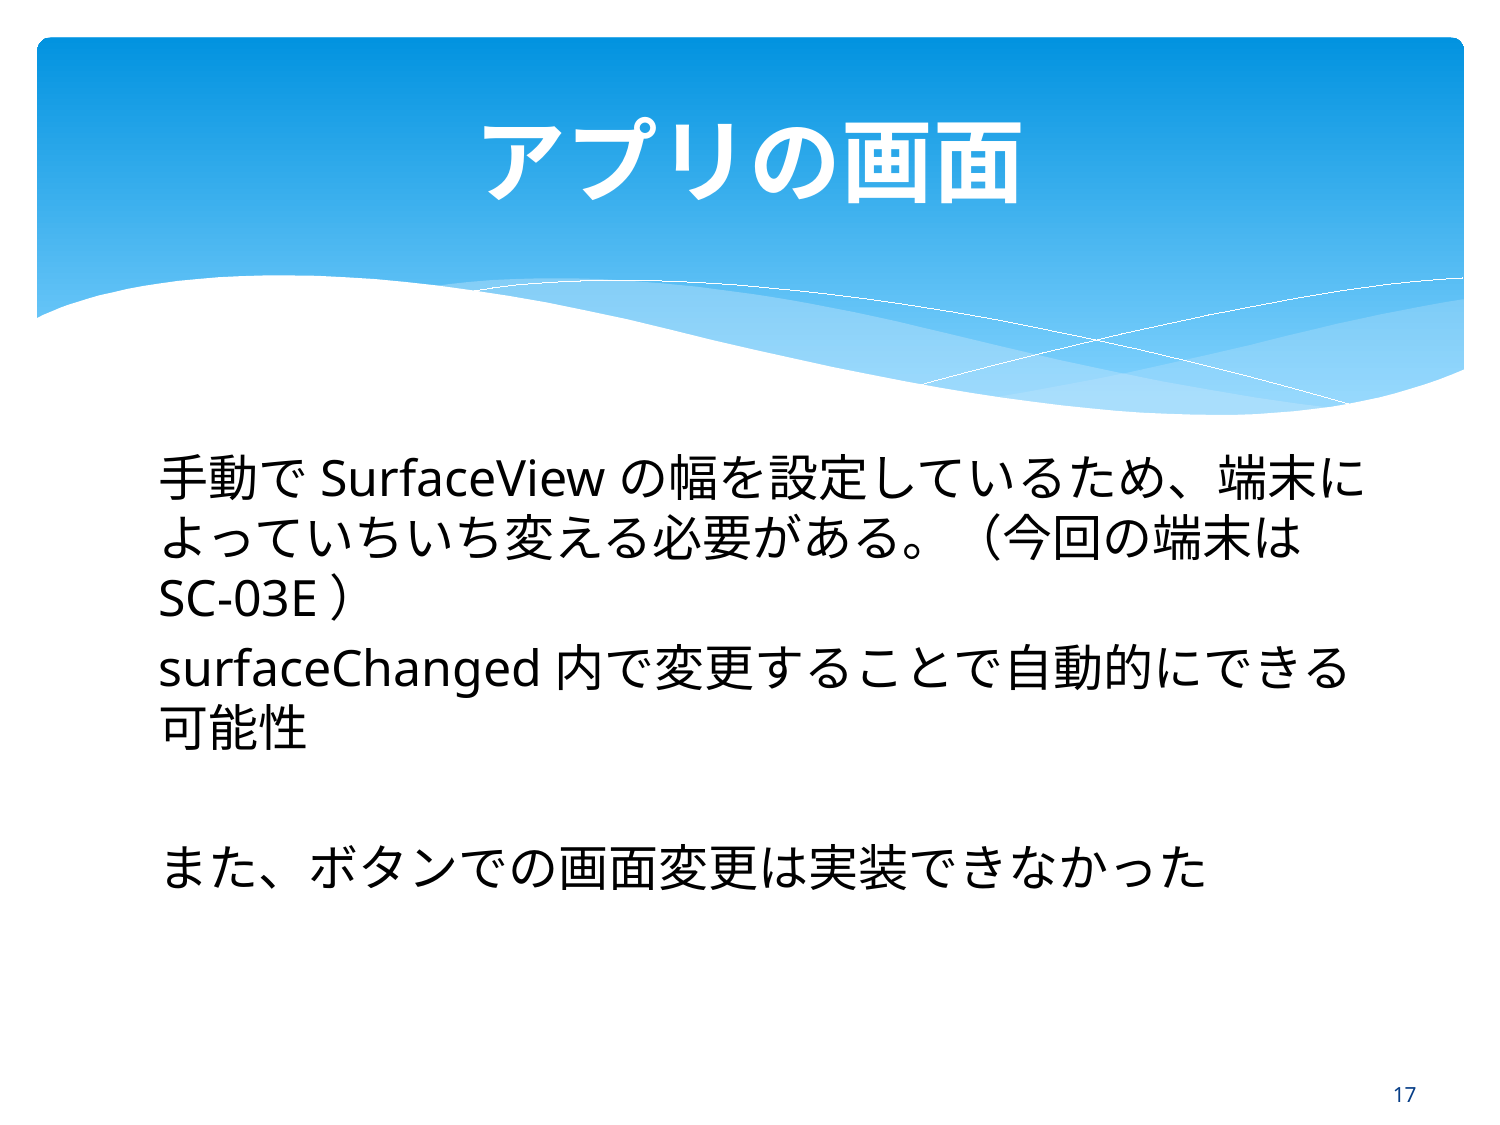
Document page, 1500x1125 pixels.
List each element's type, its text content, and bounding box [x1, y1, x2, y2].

slide_number 16 [1309, 1066, 1500, 1125]
list 手動でSurfaceViewの幅を設定しているため、端末によっていちいち変える必要がある。（今回の端末はSC-03E） surfaceChanged内で変更することで自動的にできる可能性 また、ボタンでの画面変更は実装できなかった [143, 438, 1400, 976]
title アプリの画面 [75, 55, 1425, 261]
